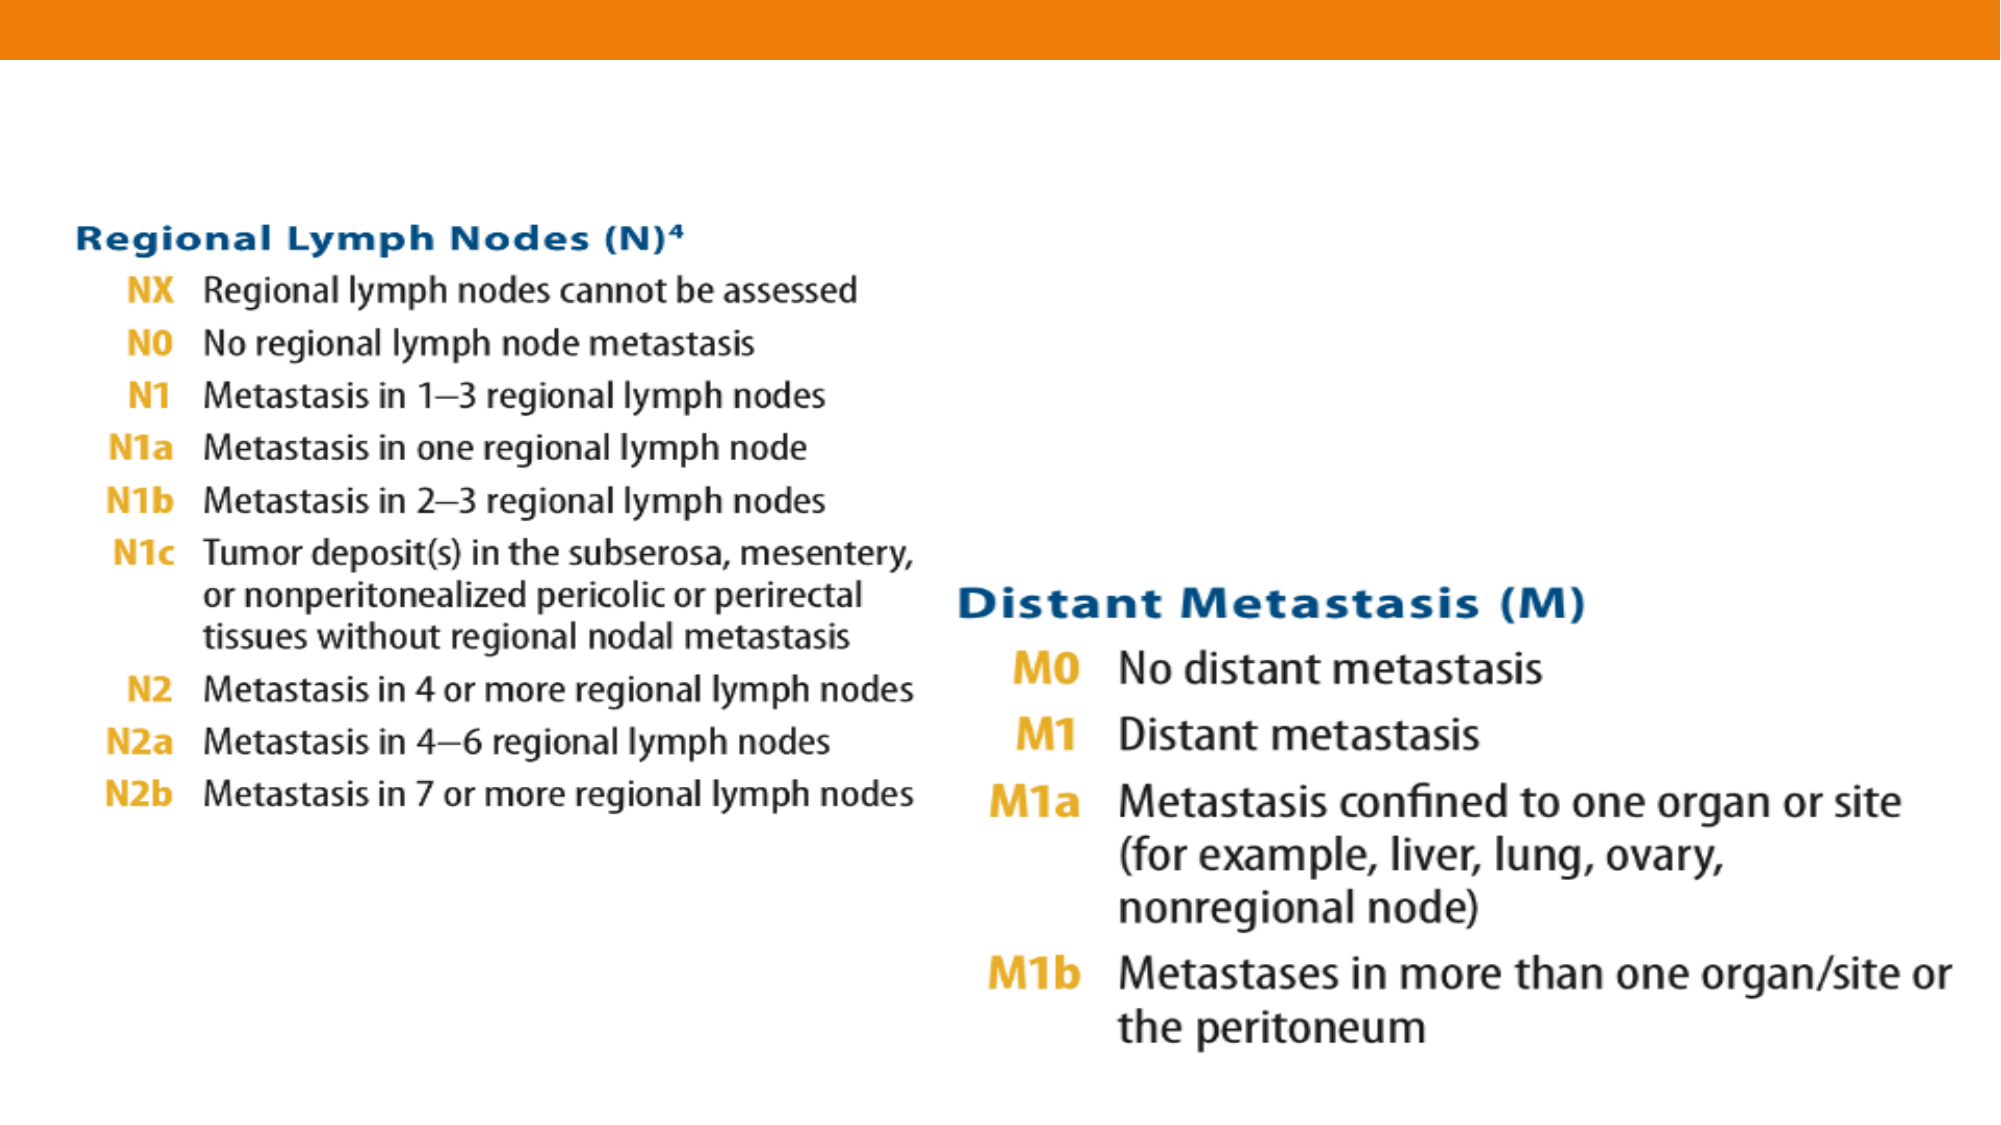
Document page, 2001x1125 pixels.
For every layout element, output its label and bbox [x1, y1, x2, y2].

picture [66, 212, 2000, 1076]
